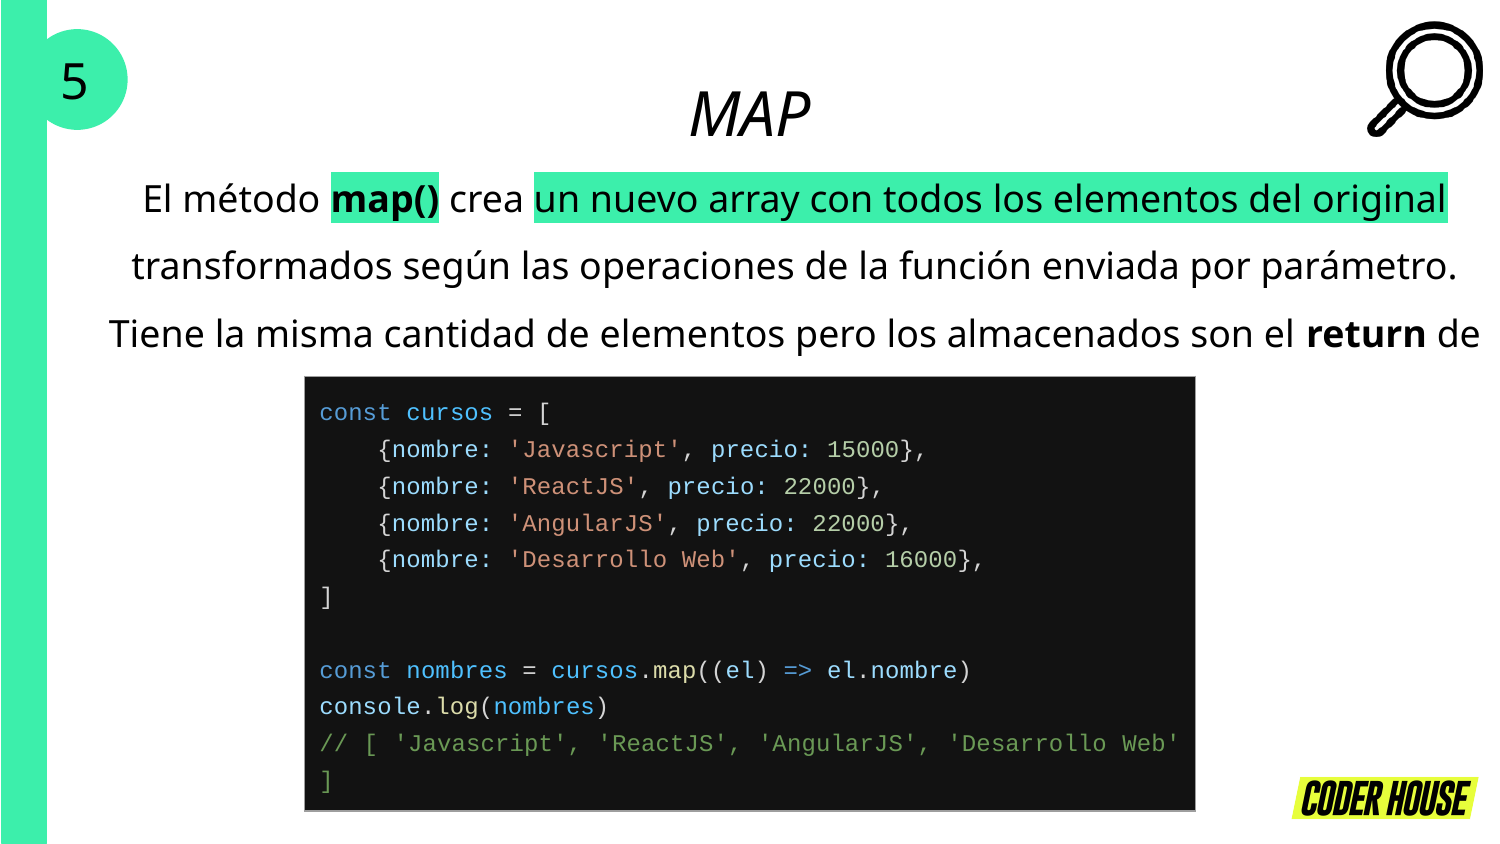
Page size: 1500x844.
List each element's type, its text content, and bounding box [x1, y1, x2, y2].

table_header const cursos = [ {nombre: 'Javascript', precio: 15000}, {nombre: 'ReactJS', precio: 22000}, {nombre: 'AngularJS', precio: 22000}, {nombre: 'Desarrollo Web', precio: 16000}, ] const nombres = cursos.map((el) => el.nombre) console.log(nombres) // [ 'Javascript', 'ReactJS', 'AngularJS', 'Desarrollo Web' ] [305, 377, 1195, 810]
text_box [2, 0, 47, 844]
text_box 5 [45, 35, 90, 96]
picture [1287, 770, 1483, 826]
text_box El método map() crea un nuevo array con todos los elementos del original transformados según las operaciones de la función enviada por parámetro. Tiene la misma cantidad de elementos pero los almacenados son el return de la función: [90, 137, 1500, 324]
text_box [26, 29, 128, 130]
text_box MAP [228, 21, 1272, 137]
picture [1367, 21, 1483, 138]
